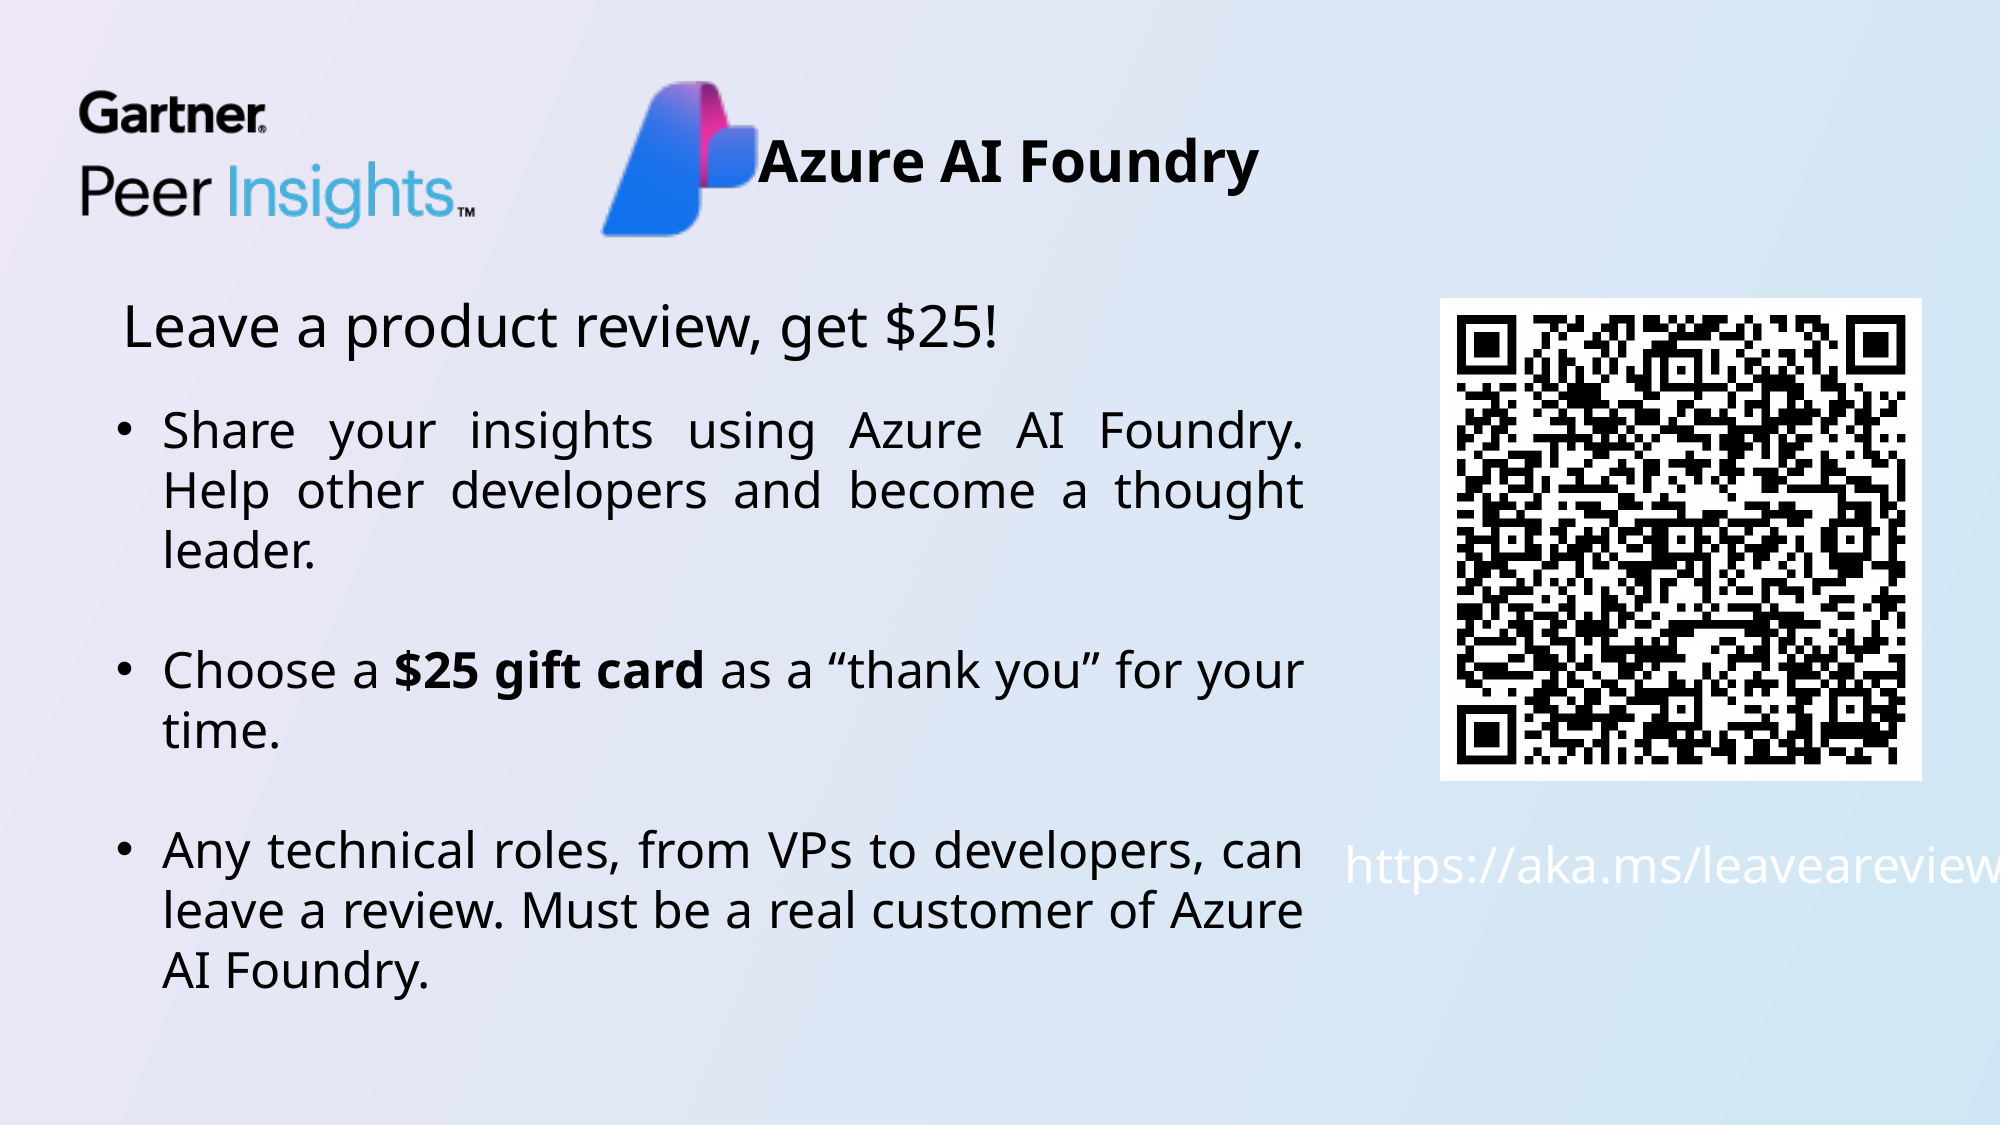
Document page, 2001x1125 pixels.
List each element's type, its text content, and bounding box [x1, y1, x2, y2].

picture [579, 67, 781, 253]
picture [56, 67, 498, 253]
text_box Azure AI Foundry [781, 124, 1266, 195]
text_box https://aka.ms/leaveareview [1321, 826, 2000, 910]
picture [1439, 298, 1923, 781]
text_box Share your insights using Azure AI Foundry. Help other developers and become a thought leader. Choose a $25 gift card as a “thank you” for your time. Any technical roles, from VPs to developers, can leave a review. Must be a real customer of Azure AI Foundry. [25, 390, 1321, 1006]
